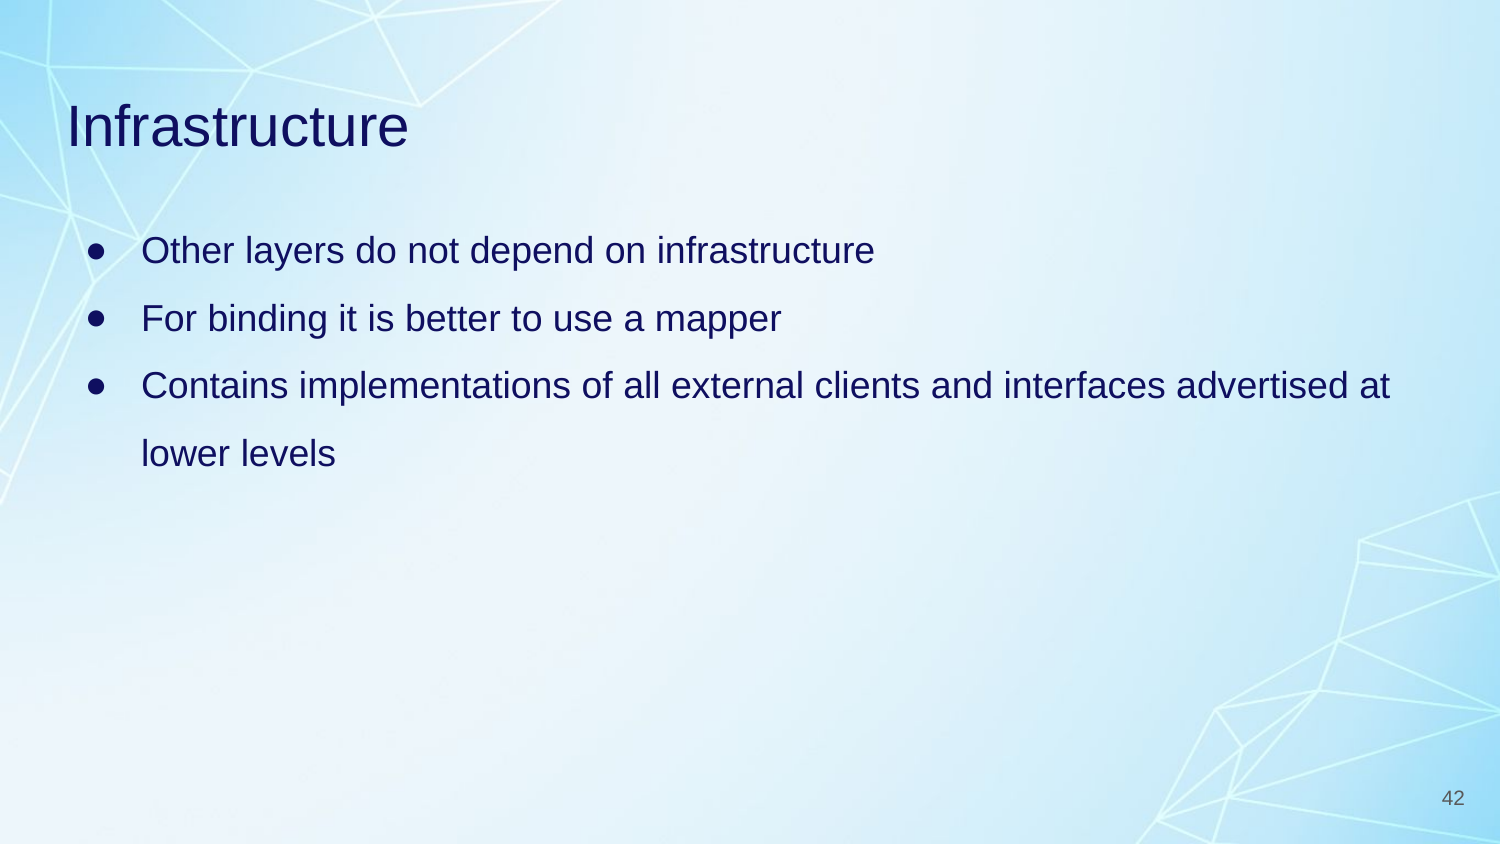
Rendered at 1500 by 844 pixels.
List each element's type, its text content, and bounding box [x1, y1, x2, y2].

list Other layers do not depend on infrastructure For binding it is better to use a mapper Contains implementations of all external clients and interfaces advertised at lower levels [51, 189, 1449, 750]
slide_number 42 [1389, 764, 1480, 830]
title Infrastructure [51, 72, 1449, 167]
picture [0, 0, 1500, 844]
